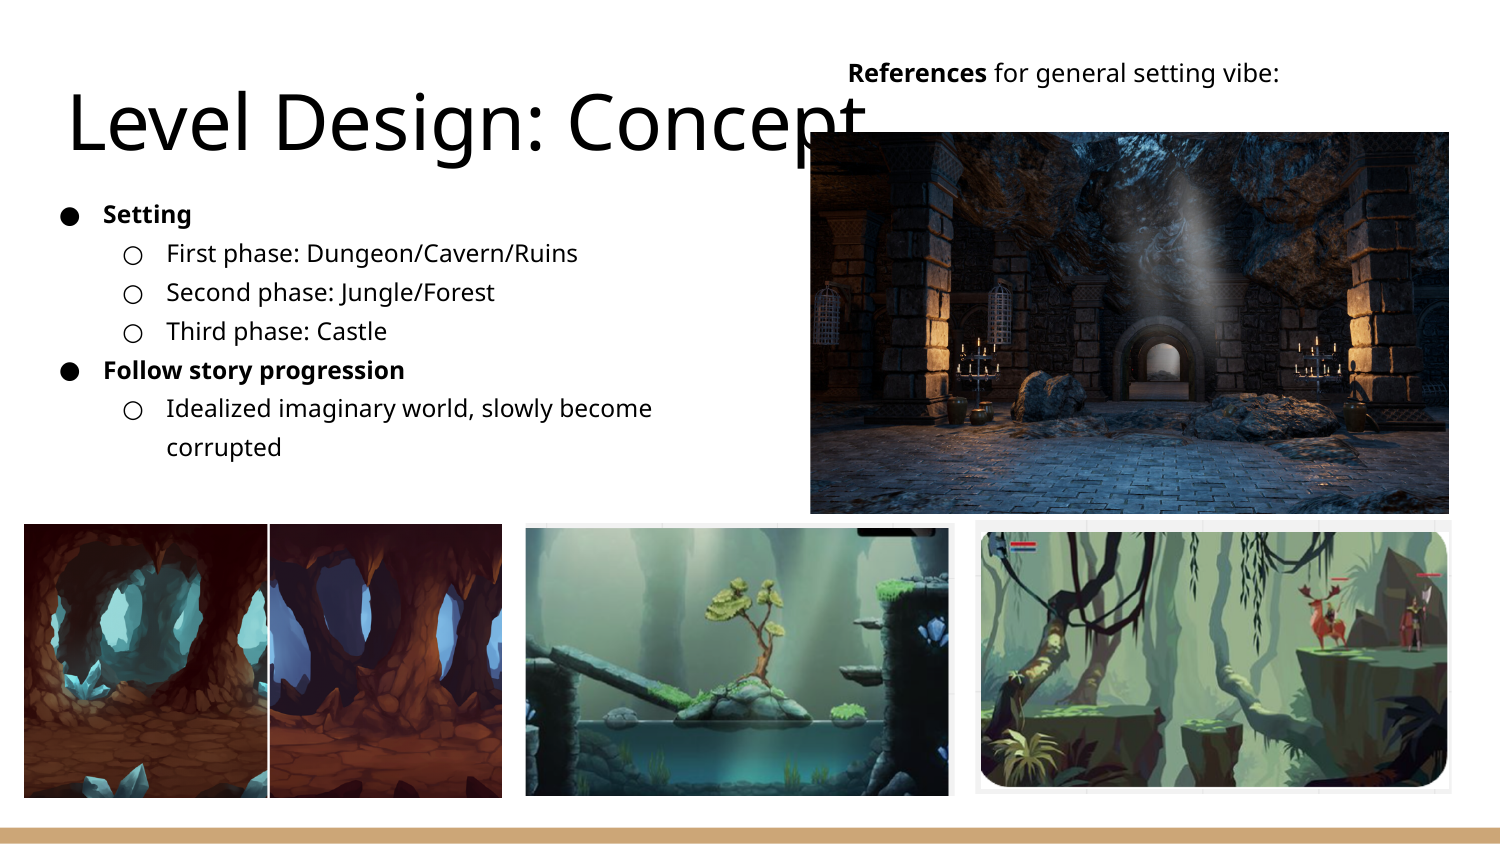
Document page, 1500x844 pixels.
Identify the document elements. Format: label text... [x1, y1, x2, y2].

picture [525, 523, 955, 797]
title Level Design: Concept [51, 51, 1449, 189]
picture [810, 131, 1450, 514]
list Setting First phase: Dungeon/Cavern/Ruins Second phase: Jungle/Forest Third phase: Castle Follow story progression Idealized imaginary world, slowly become corrupted [24, 177, 726, 480]
picture [24, 524, 502, 798]
list References for general setting vibe: [832, 35, 1427, 106]
picture [975, 520, 1452, 795]
